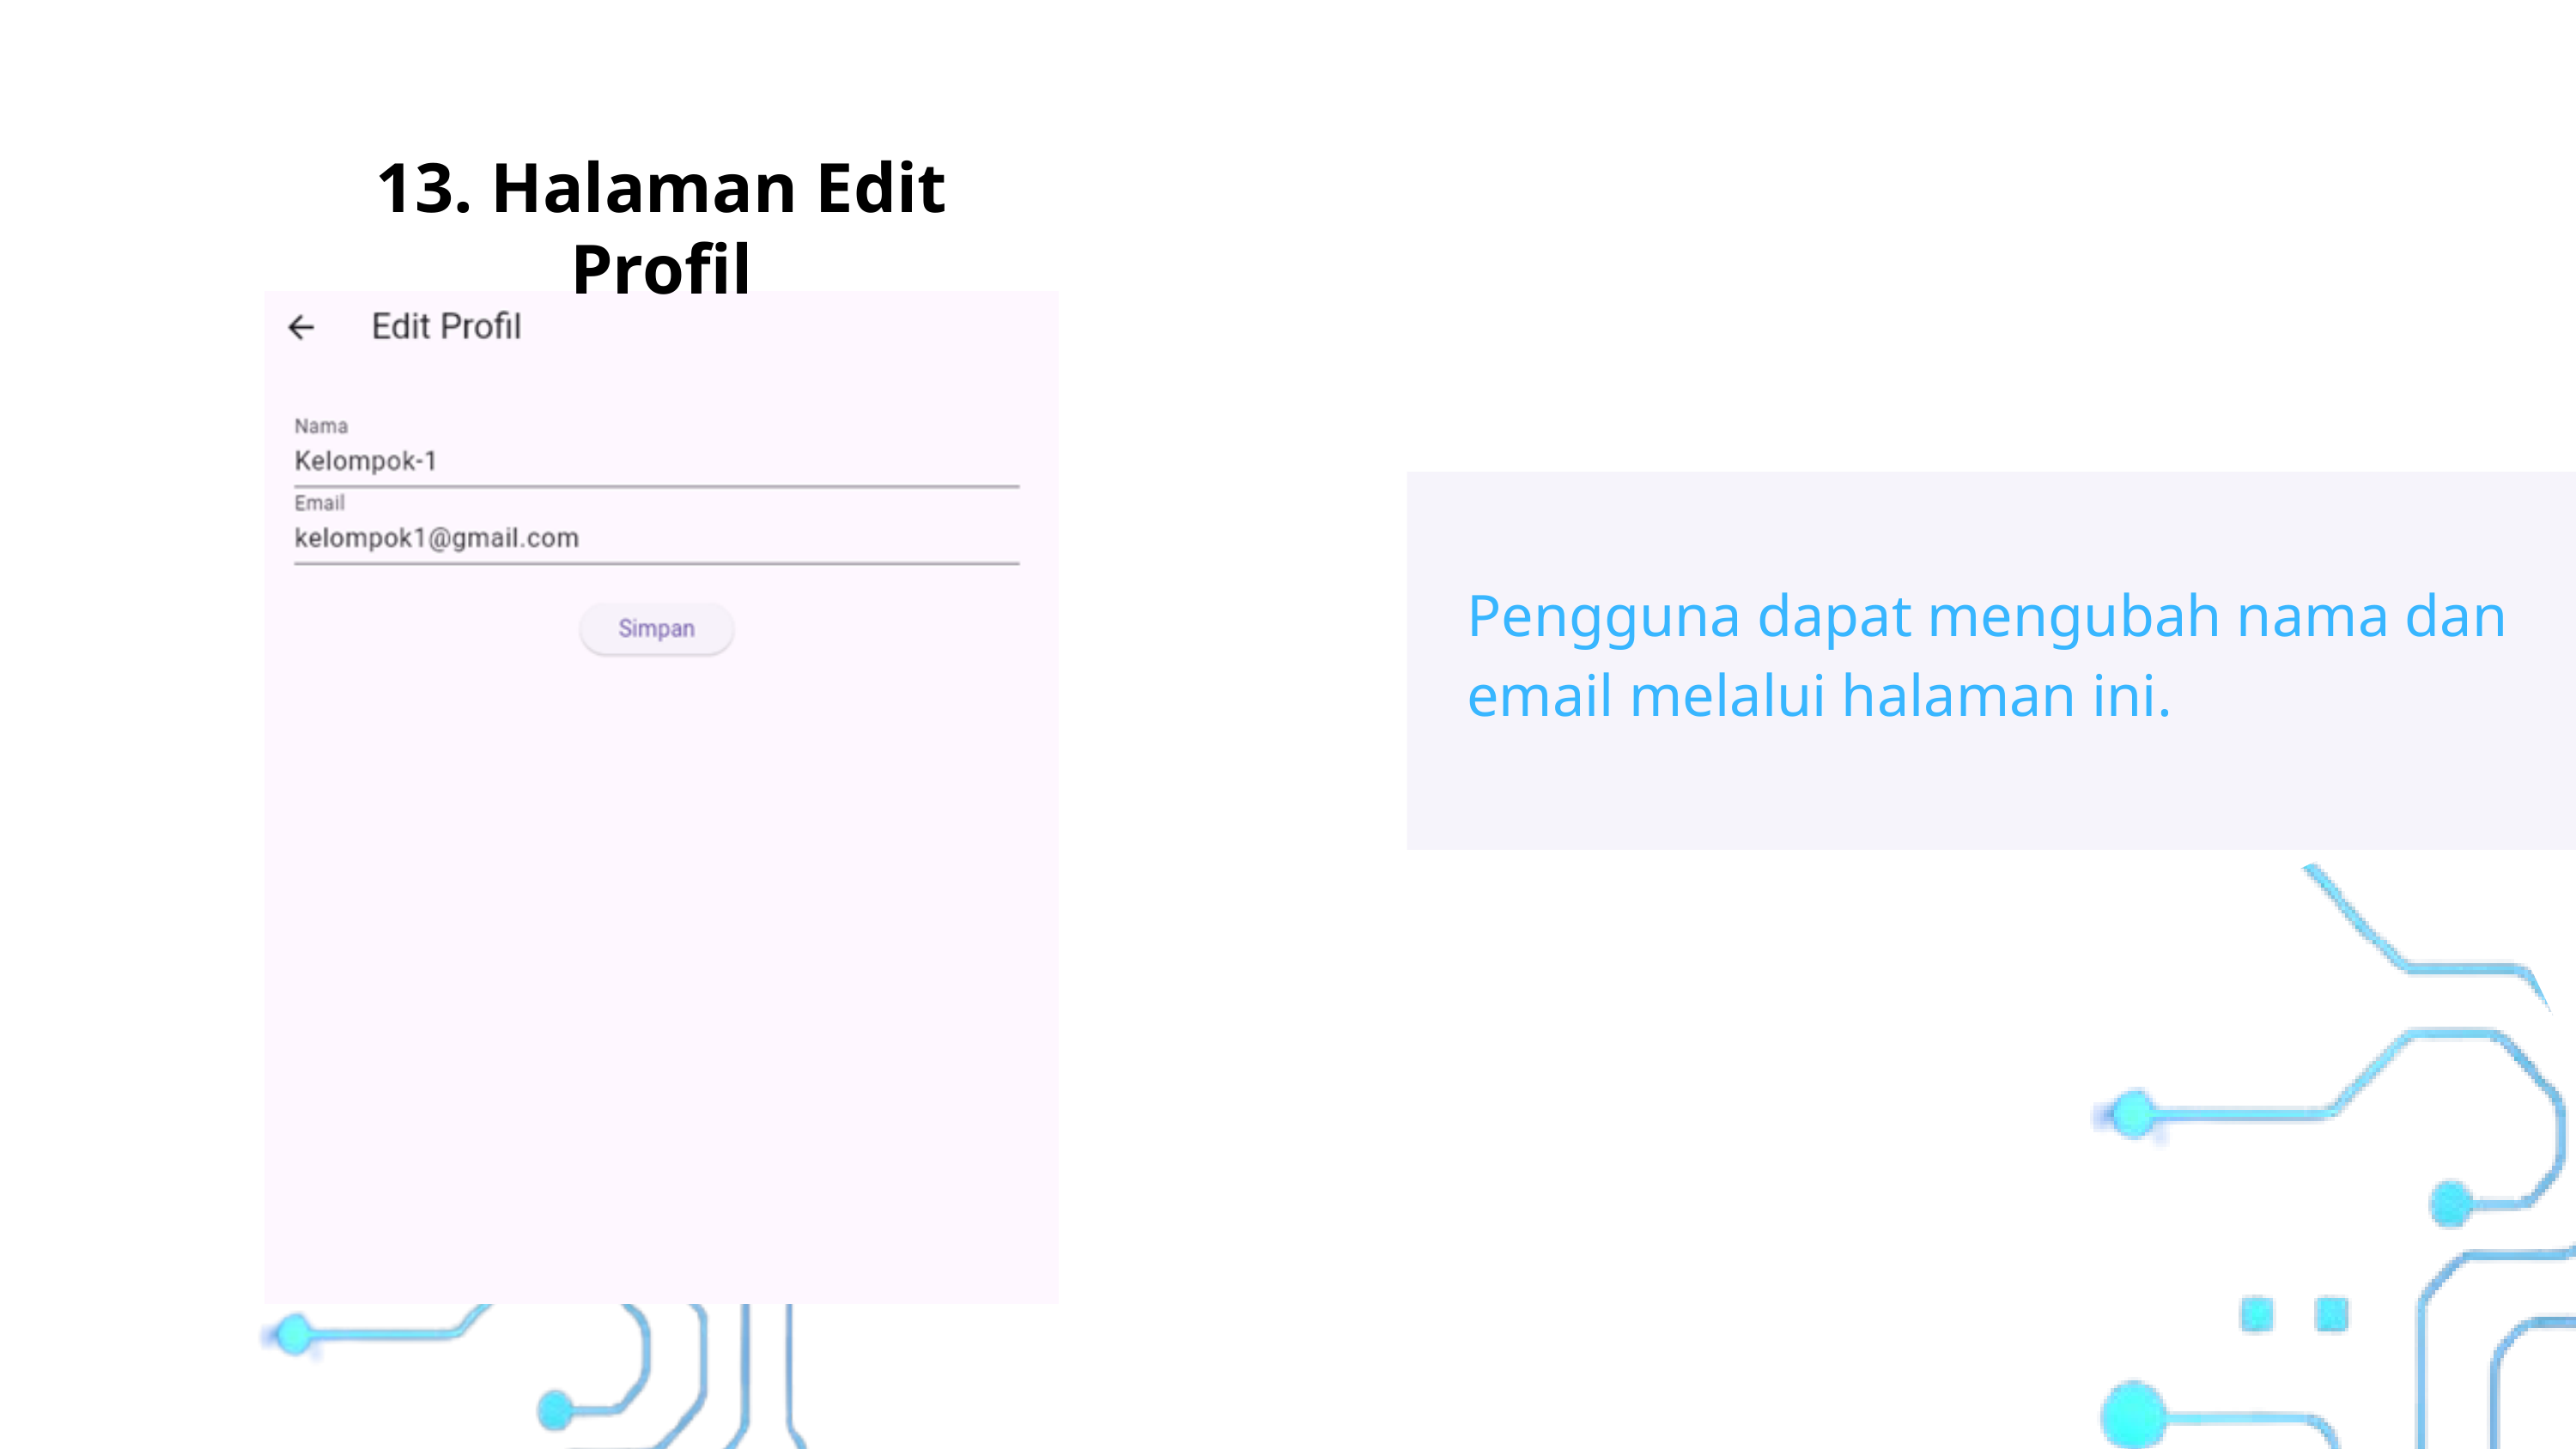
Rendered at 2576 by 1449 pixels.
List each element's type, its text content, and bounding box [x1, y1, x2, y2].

text_box [1687, 797, 2576, 1449]
text_box [264, 291, 1059, 1304]
text_box 13. Halaman Edit Profil [303, 144, 1020, 308]
text_box [0, 1128, 812, 1449]
text_box Pengguna dapat mengubah nama dan email melalui halaman ini. [1467, 567, 2517, 729]
text_box [1406, 471, 2576, 850]
